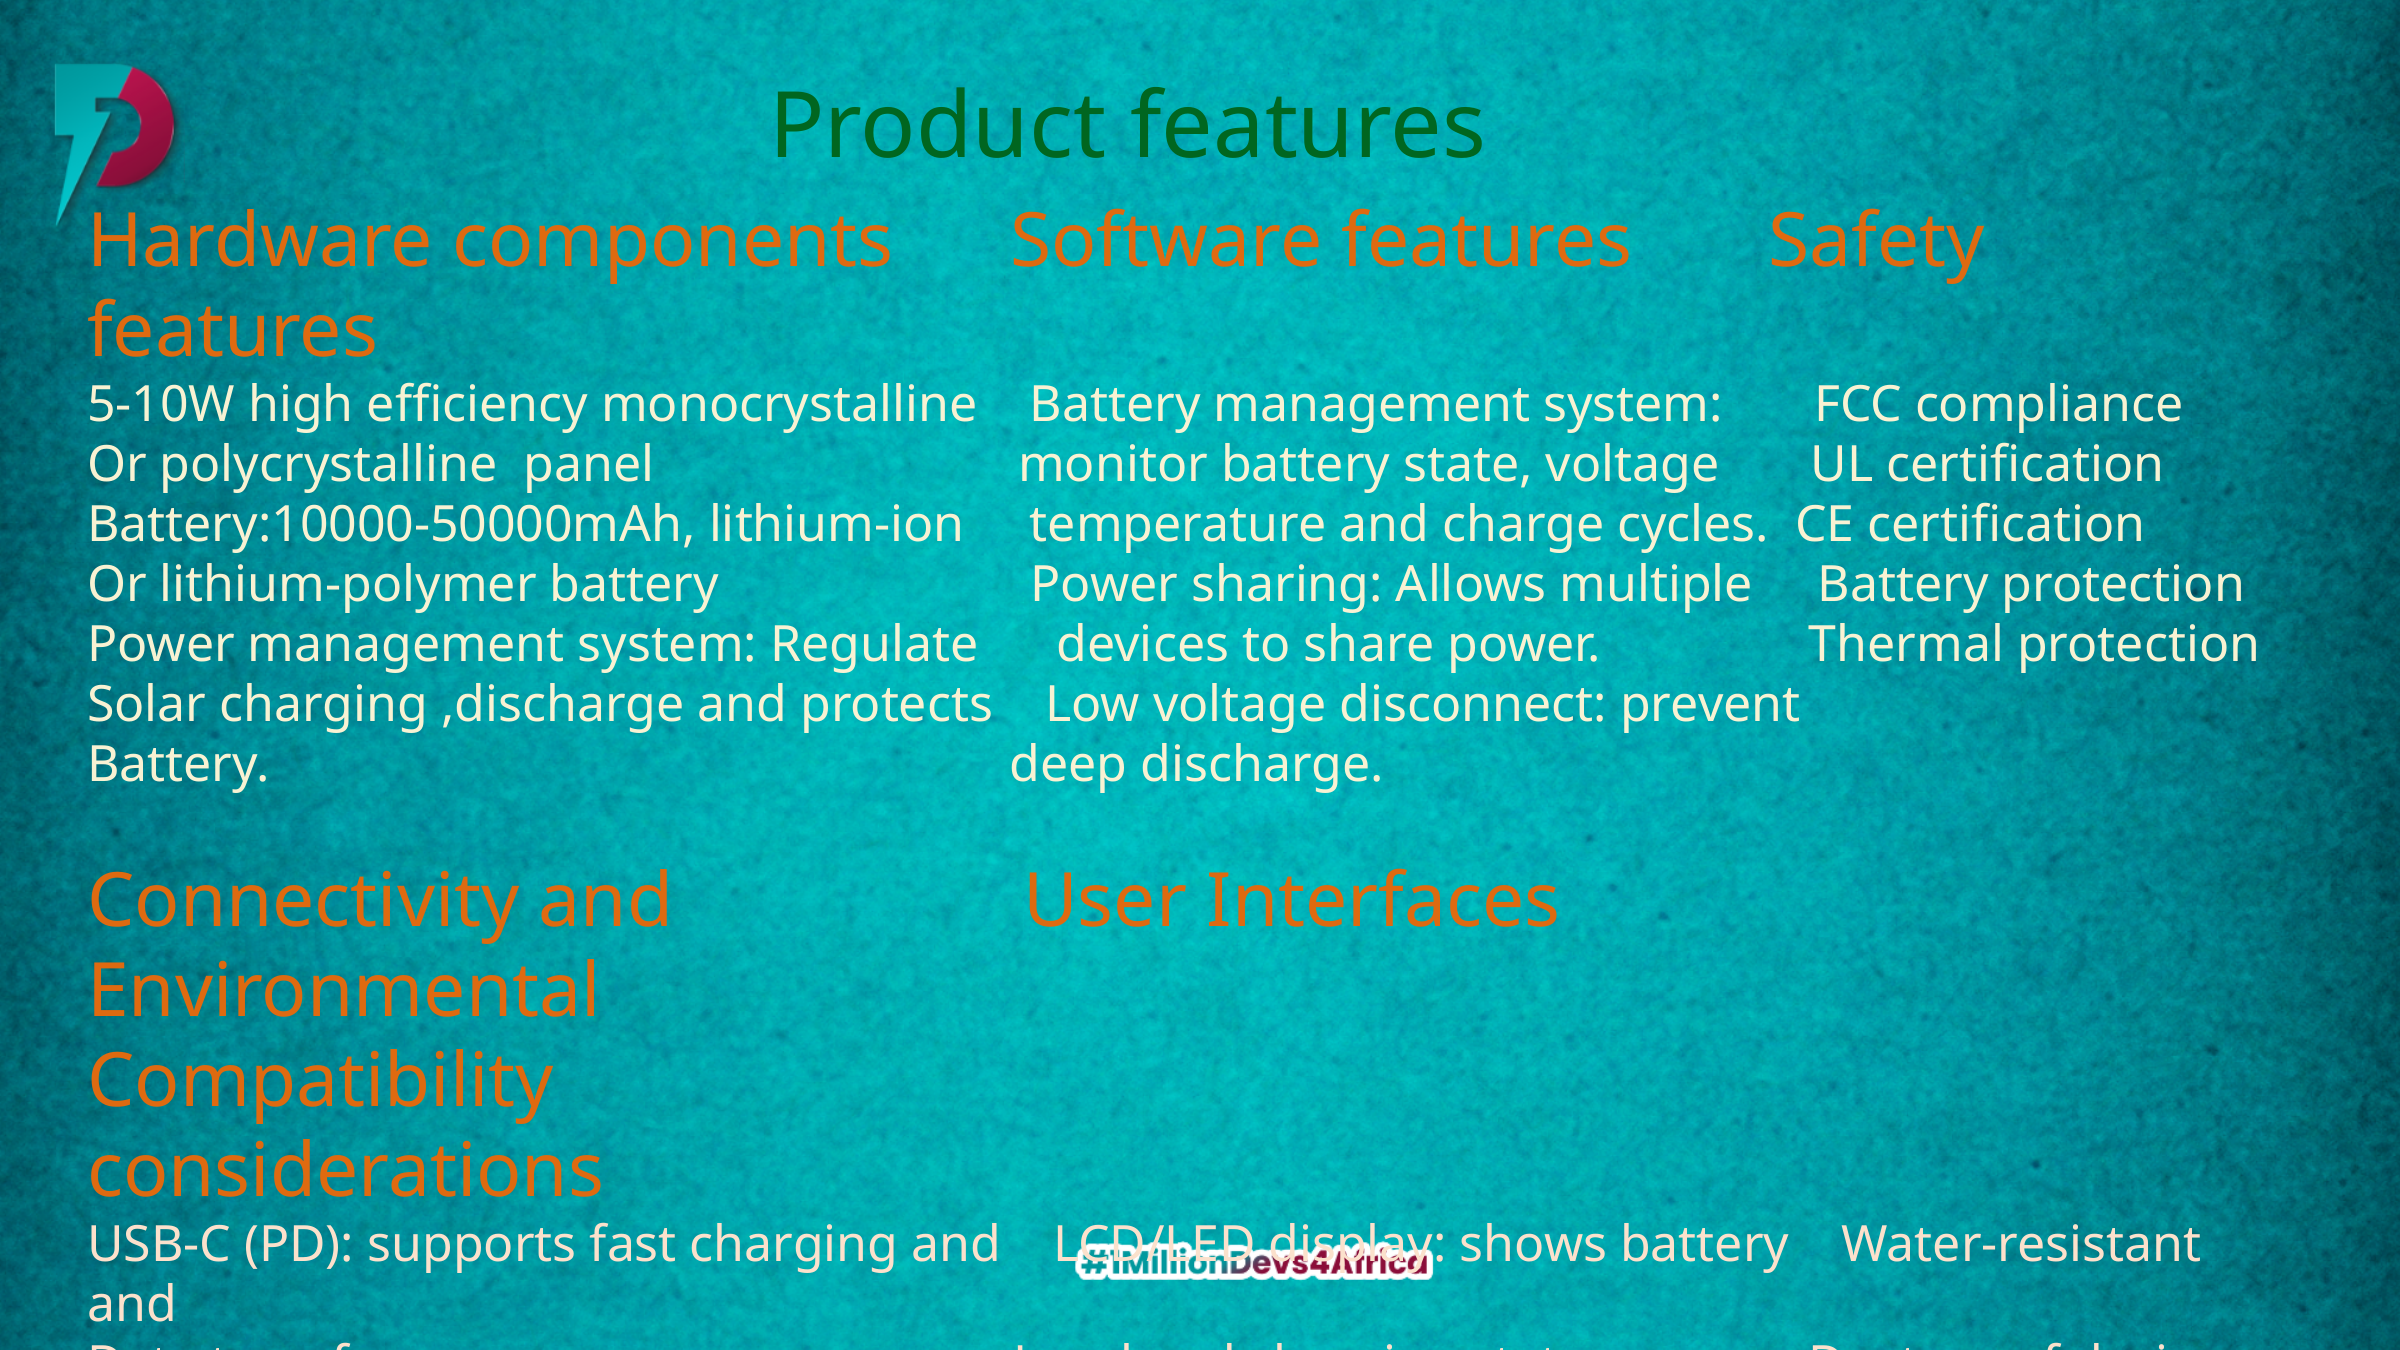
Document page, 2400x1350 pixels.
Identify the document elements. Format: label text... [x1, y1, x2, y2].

picture [0, 0, 2400, 1350]
text_box Hardware components Software features Safety features 5-10W high efficiency monocrystalline Battery management system: FCC compliance Or polycrystalline panel monitor battery state, voltage UL certification Battery:10000-50000mAh, lithium-ion temperature and charge cycles. CE certification Or lithium-polymer battery Power sharing: Allows multiple Battery protection Power management system: Regulate devices to share power. Thermal protection Solar charging ,discharge and protects Low voltage disconnect: prevent Battery. deep discharge. Connectivity and User Interfaces Environmental Compatibility considerations USB-C (PD): supports fast charging and LCD/LED display: shows battery Water-resistant and Data transfer. Level and charging status. Dust proof design. Micro-USB: for charging and firmware Intuition button layout: Easy Operating temp.range Updates. navigation and control. 0-45 degree Celsius. Bluetooth/Wi-Fi. [72, 183, 2289, 1350]
text_box Product features [397, 57, 1799, 183]
